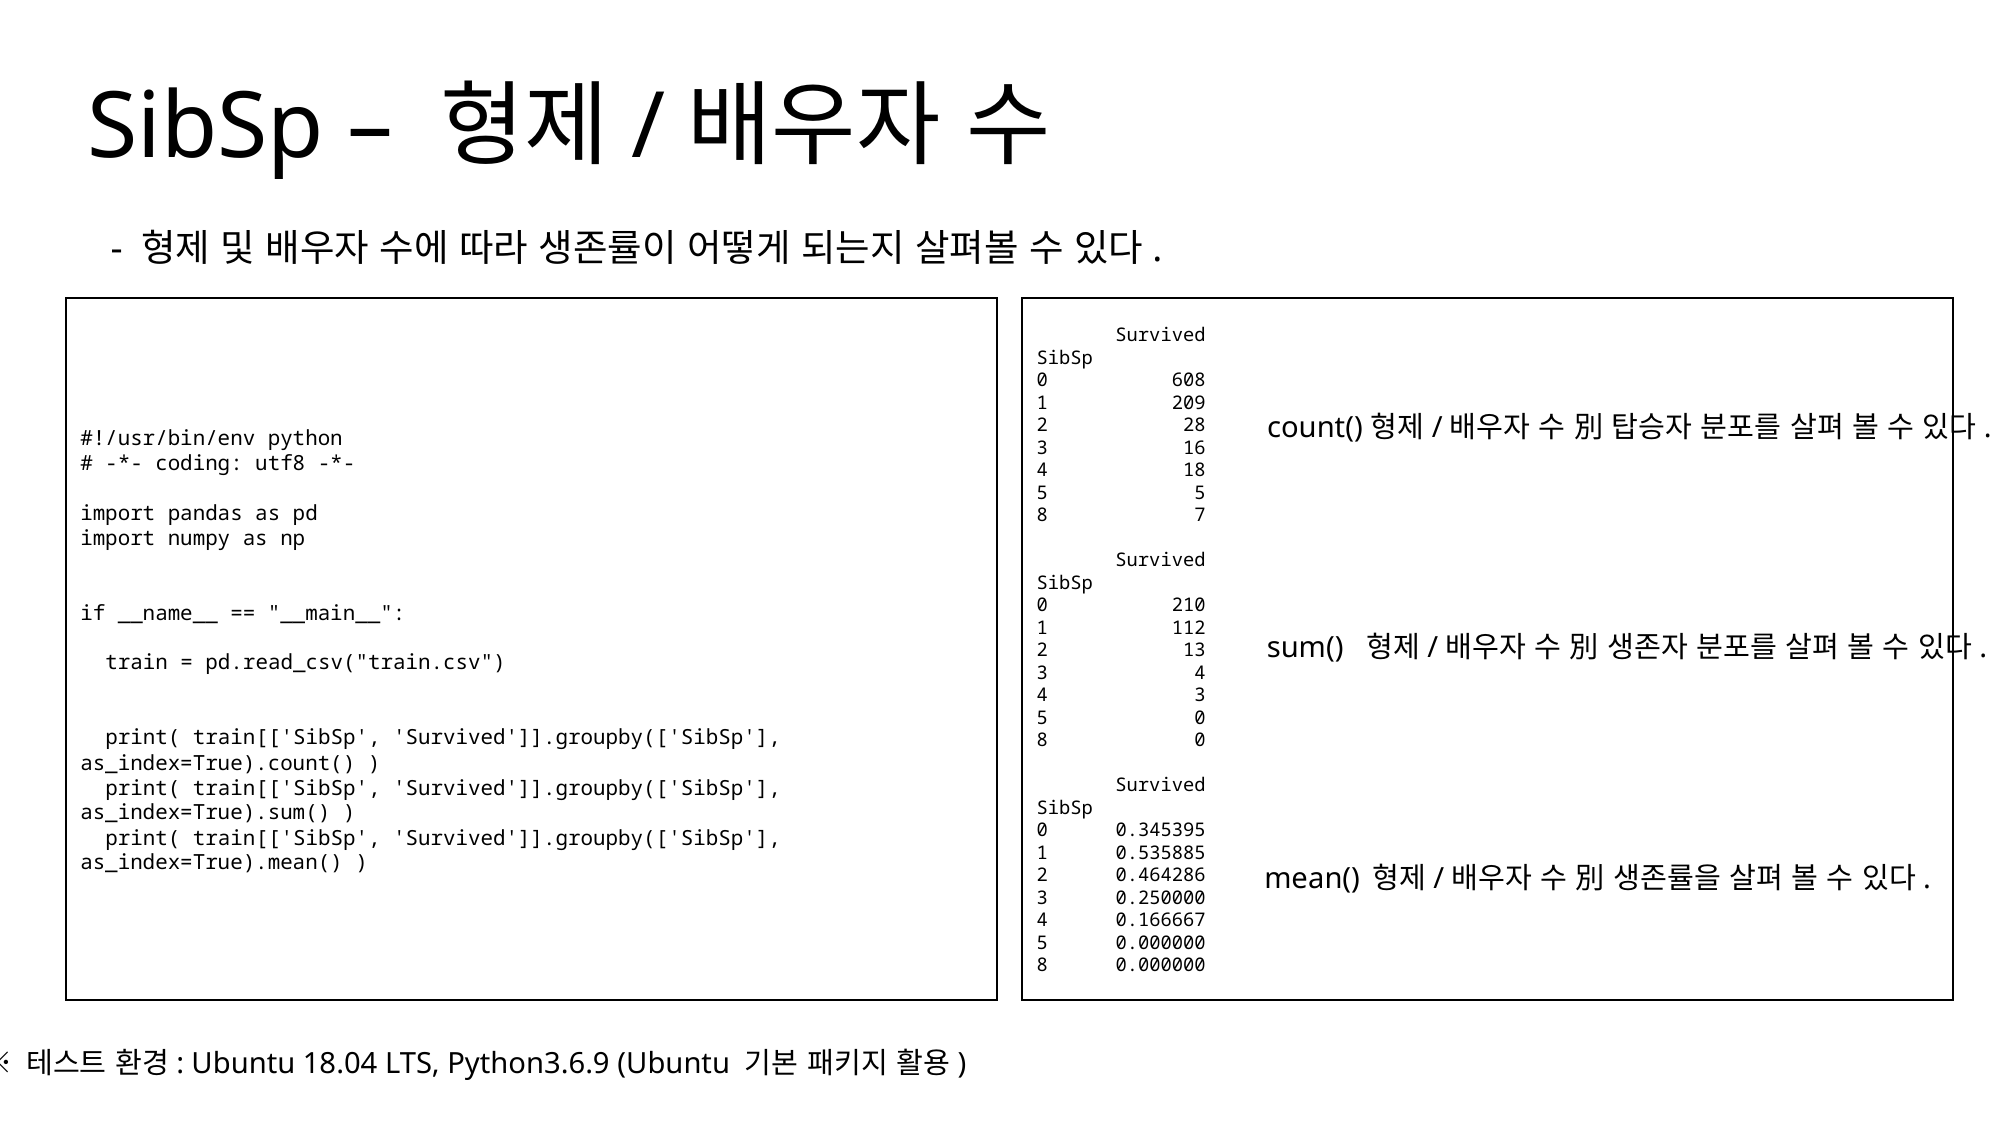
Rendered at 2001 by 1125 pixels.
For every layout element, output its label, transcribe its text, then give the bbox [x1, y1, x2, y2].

text_box 형제/배우자 수 別 탑승자 분포를 살펴 볼 수 있다. [1356, 401, 2000, 451]
text_box - 형제 및 배우자 수에 따라 생존률이 어떻게 되는지 살펴볼 수 있다. [95, 216, 1857, 277]
text_box ※ 테스트 환경: Ubuntu 18.04 LTS, Python3.6.9 (Ubuntu 기본 패키지 활용) [0, 1037, 981, 1087]
text_box 형제/배우자 수 別 생존률을 살펴 볼 수 있다. [1375, 851, 1946, 902]
text_box count() [1252, 401, 1356, 451]
text_box sum() [1252, 621, 1351, 672]
text_box Survived SibSp 0 608 1 209 2 28 3 16 4 18 5 5 8 7 Survived SibSp 0 210 1 112 2 13 3 4 4 3 5 0 8 0 Survived SibSp 0 0.345395 1 0.535885 2 0.464286 3 0.250000 4 0.166667 5 0.000000 8 0.000000 [1021, 297, 1954, 1001]
text_box 형제/배우자 수 別 생존자 분포를 살펴 볼 수 있다. [1351, 621, 2000, 672]
text_box #!/usr/bin/env python # -*- coding: utf8 -*- import pandas as pd import numpy as np if __name__ == "__main__": train = pd.read_csv("train.csv") print( train[['SibSp', 'Survived']].groupby(['SibSp'], as_index=True).count() ) print( train[['SibSp', 'Survived']].groupby(['SibSp'], as_index=True).sum() ) print( train[['SibSp', 'Survived']].groupby(['SibSp'], as_index=True).mean() ) [65, 297, 998, 1001]
text_box SibSp – 형제/배우자 수 [72, 58, 1067, 183]
text_box mean() [1249, 851, 1375, 902]
